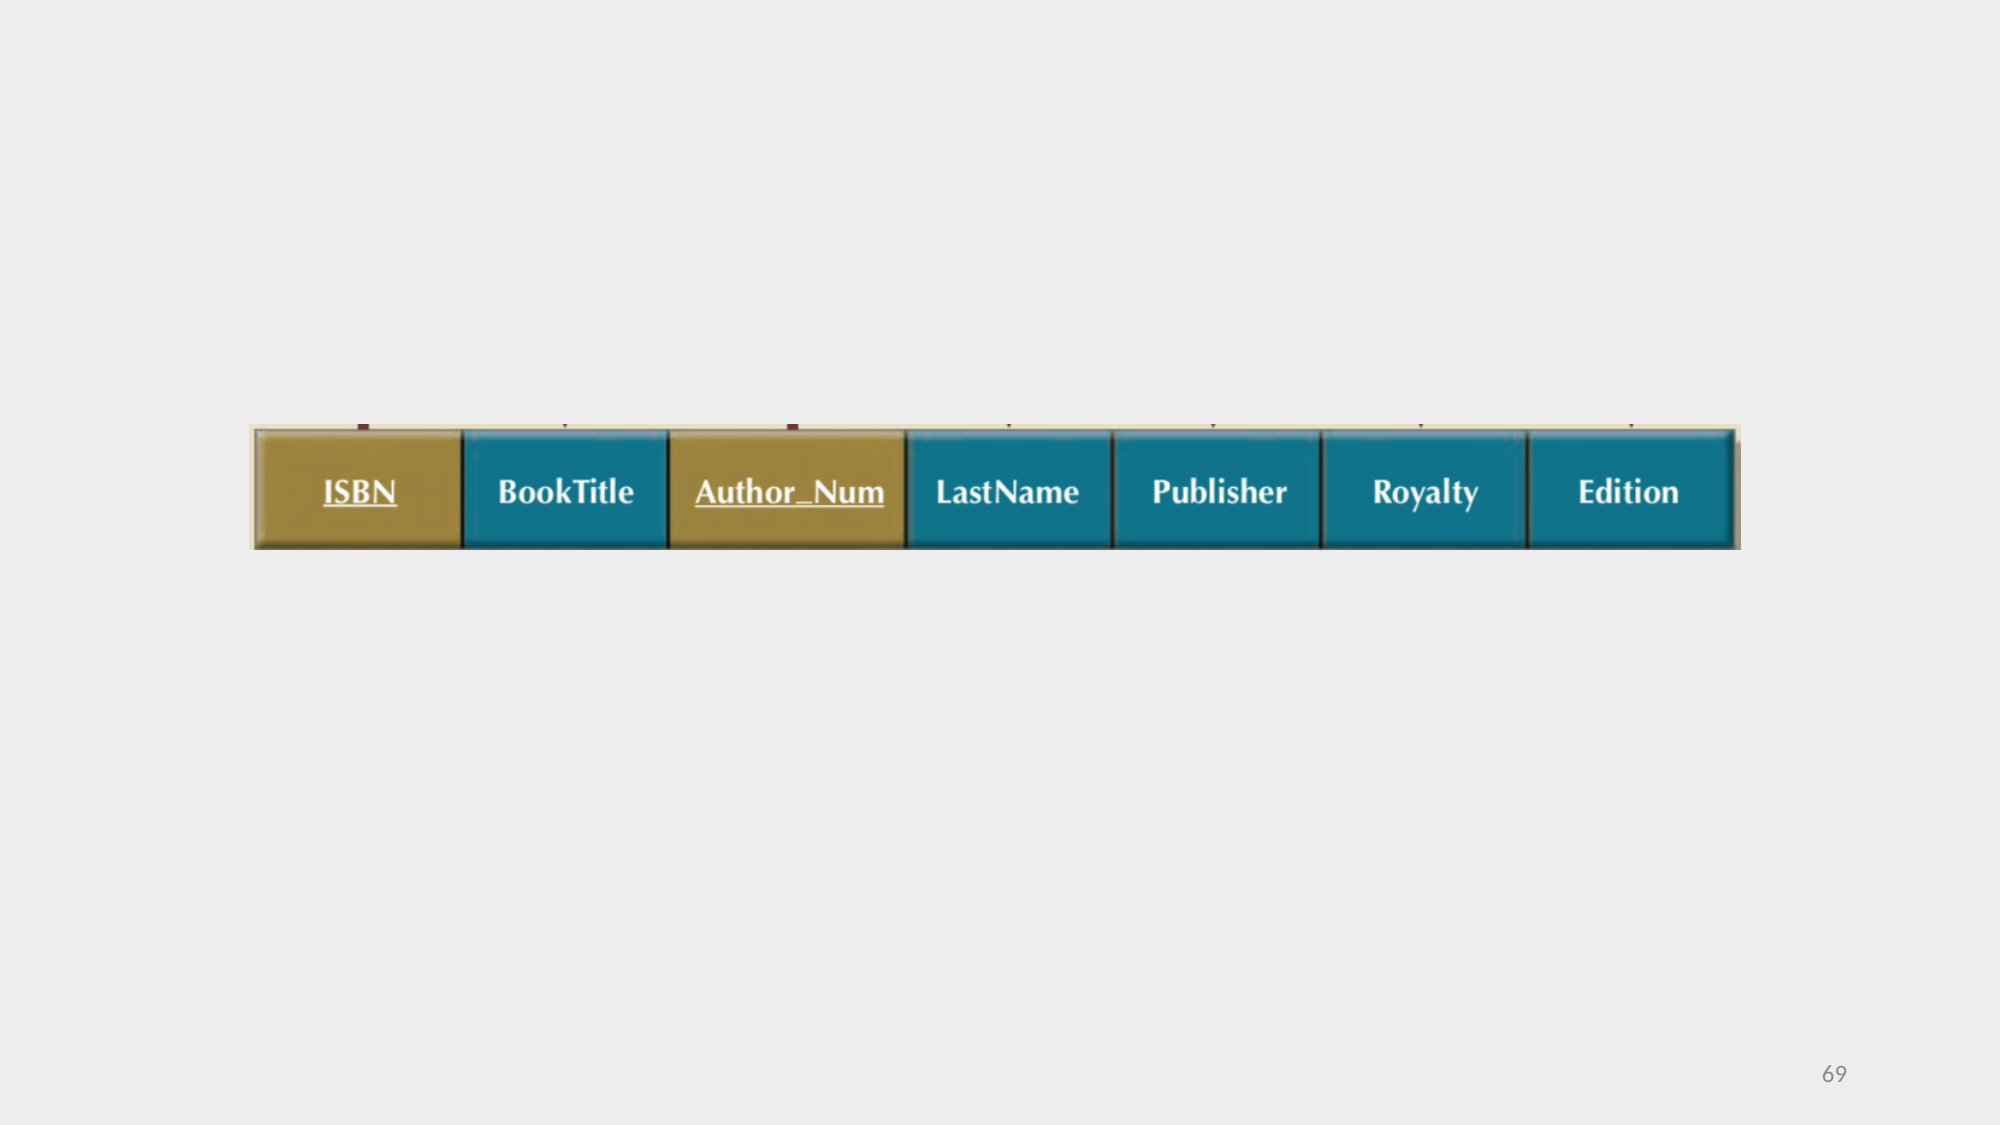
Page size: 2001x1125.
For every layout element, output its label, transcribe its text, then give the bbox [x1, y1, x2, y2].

picture [249, 424, 1741, 551]
slide_number 69 [1412, 1042, 1863, 1103]
